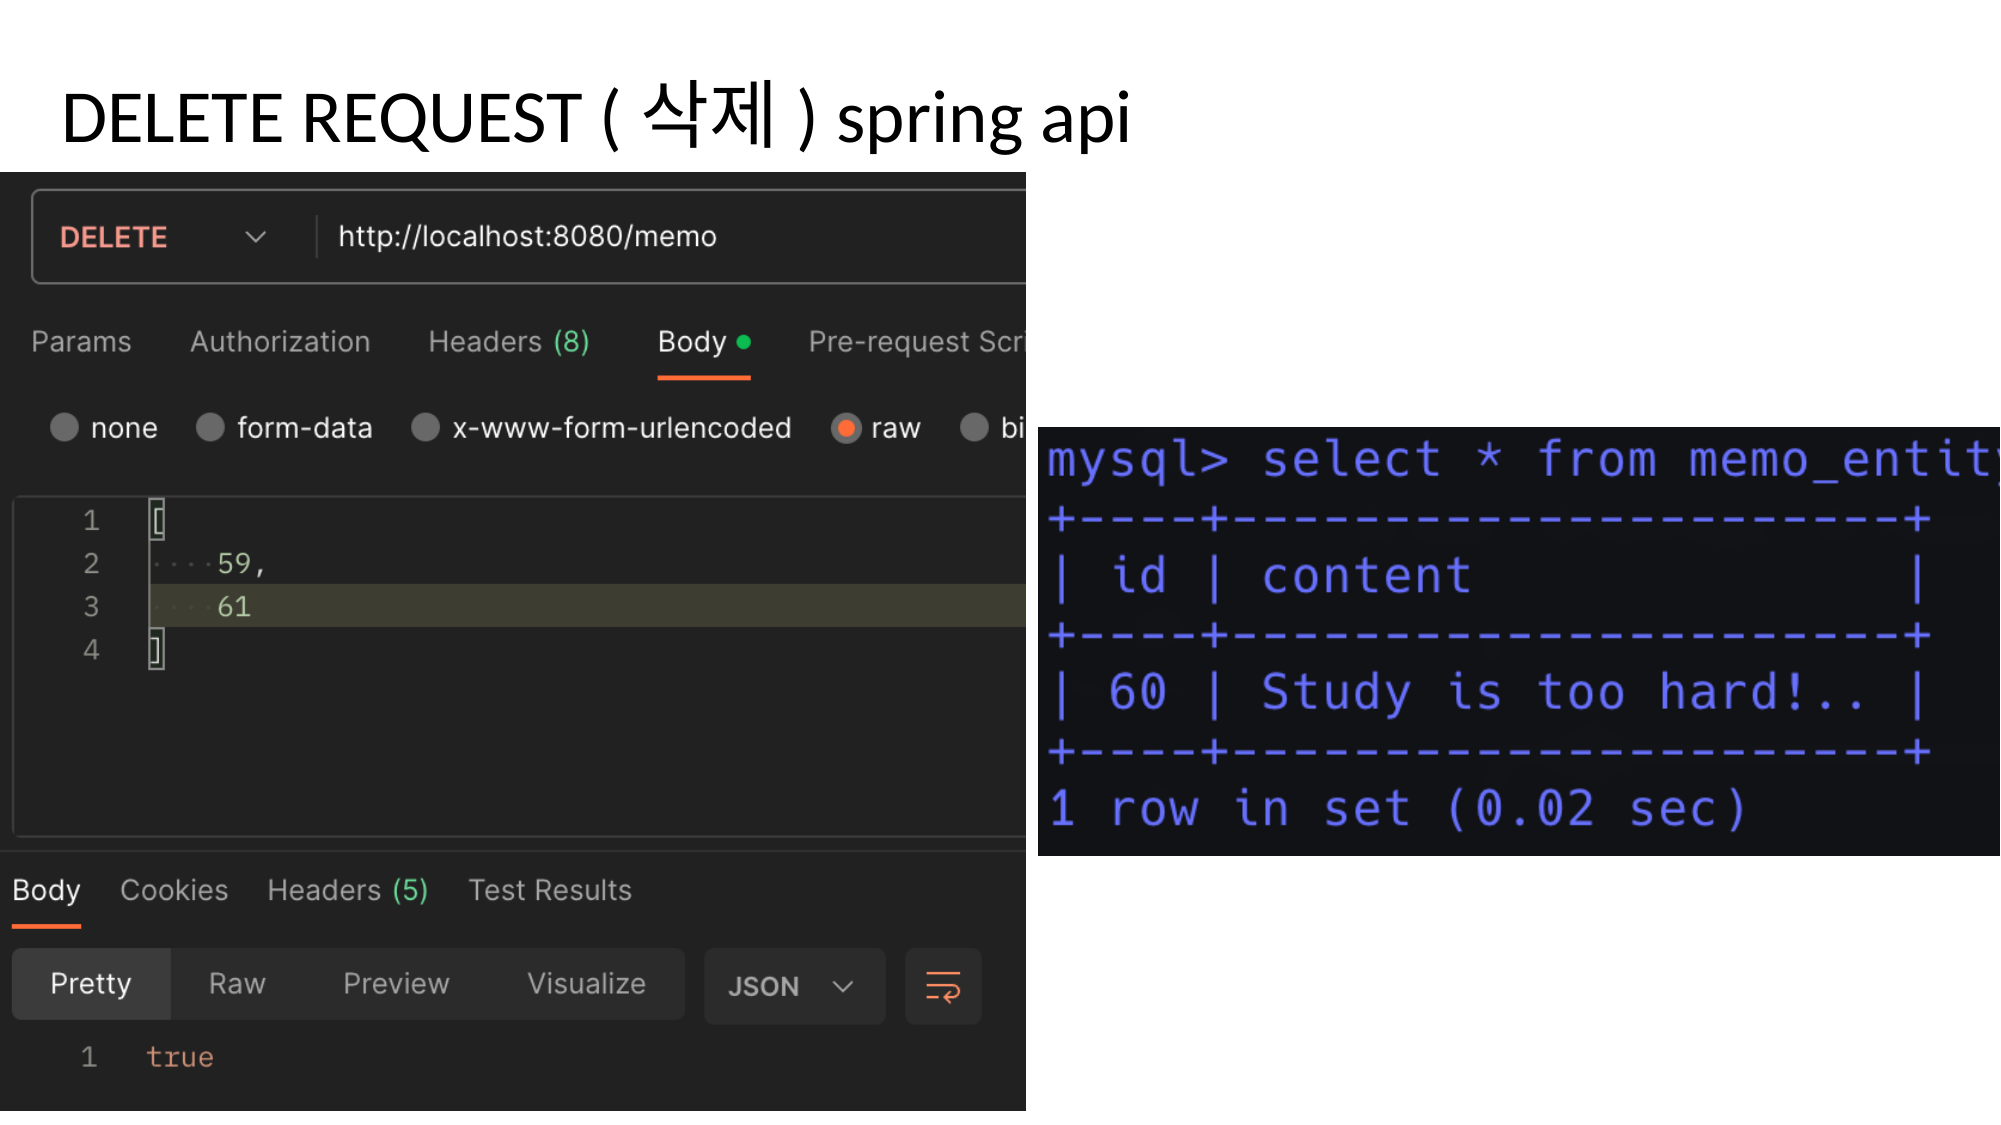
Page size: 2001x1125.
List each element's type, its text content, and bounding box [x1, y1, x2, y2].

text_box DELETE REQUEST (삭제) spring api [46, 60, 1149, 165]
picture [1038, 427, 2000, 856]
picture [0, 172, 1026, 1111]
